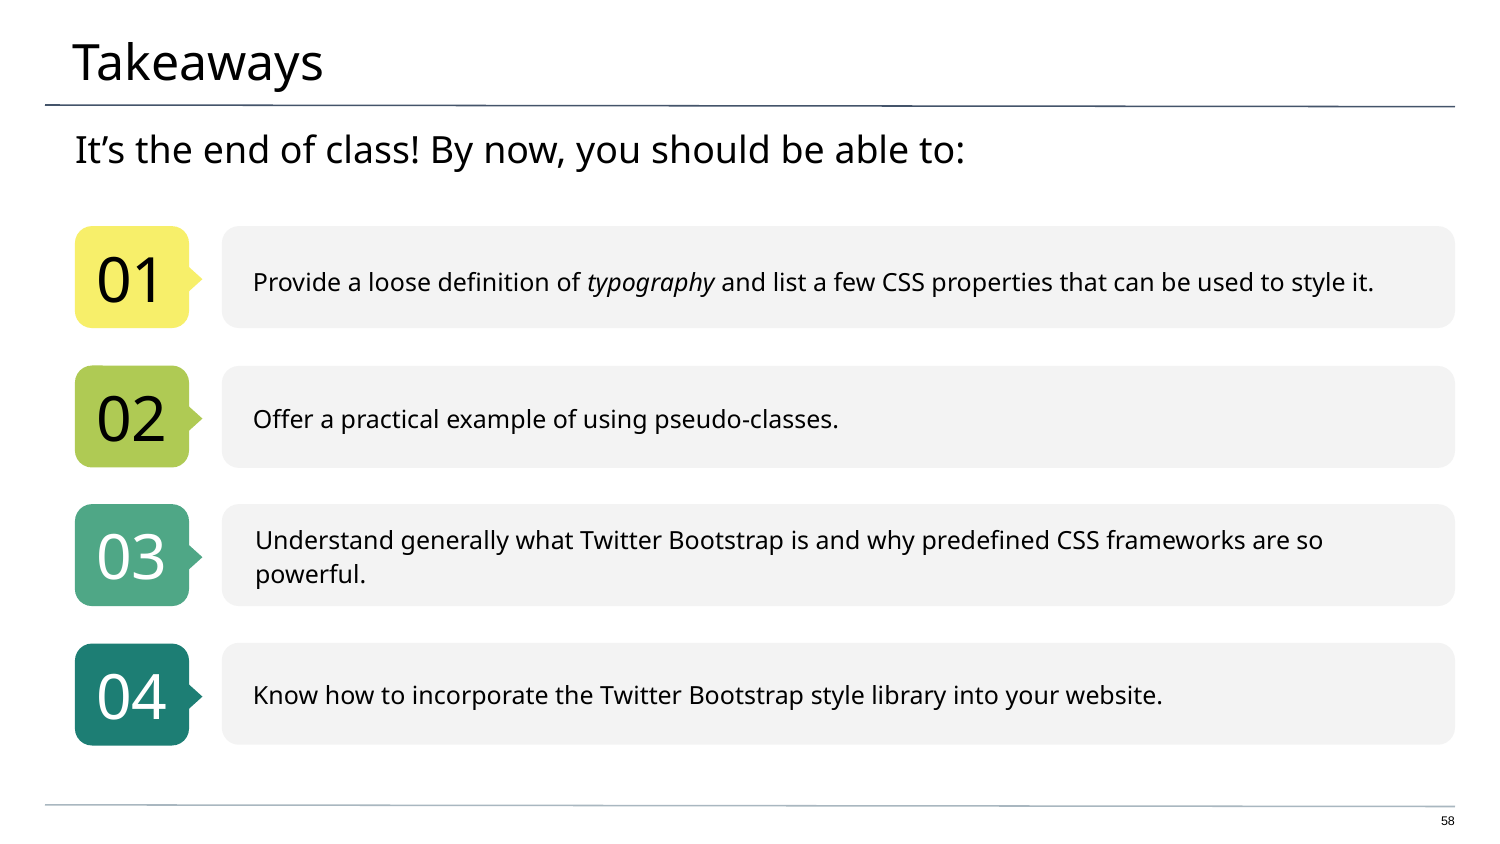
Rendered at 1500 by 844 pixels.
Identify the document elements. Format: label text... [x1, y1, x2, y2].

subtitle It’s the end of class! By now, you should be able to: [0, 110, 1500, 171]
title Takeaways [0, 0, 1500, 88]
slide_number 58 [1412, 813, 1455, 831]
subtitle Offer a practical example of using pseudo-classes. [0, 366, 1500, 466]
subtitle Understand generally what Twitter Bootstrap is and why predefined CSS frameworks are so powerful. [0, 504, 1500, 605]
subtitle Know how to incorporate the Twitter Bootstrap style library into your website. [0, 642, 1500, 743]
subtitle Provide a loose definition of typography and list a few CSS properties that can be used to style it. [0, 229, 1500, 329]
